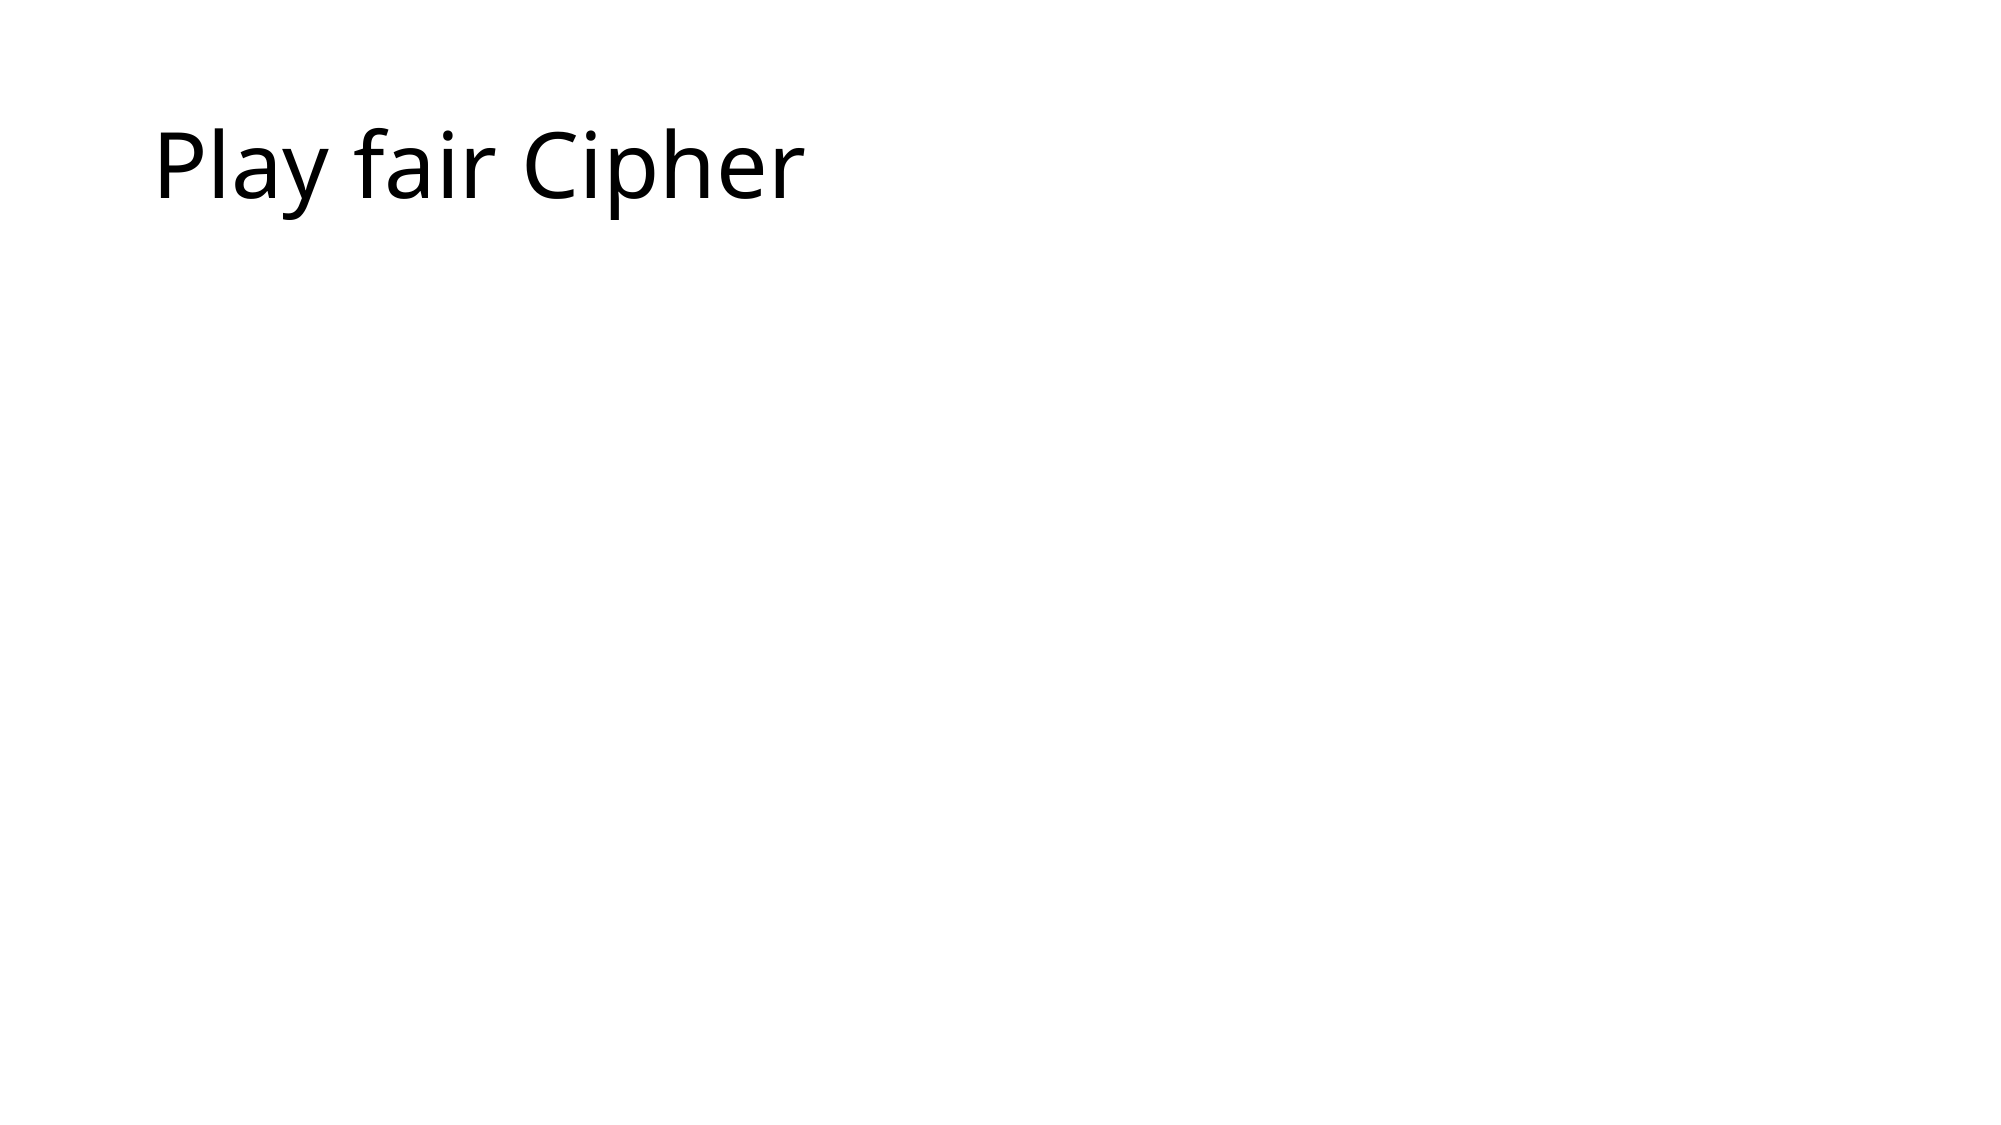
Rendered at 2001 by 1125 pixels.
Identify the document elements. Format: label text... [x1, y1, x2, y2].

title Play fair Cipher [137, 59, 1863, 278]
